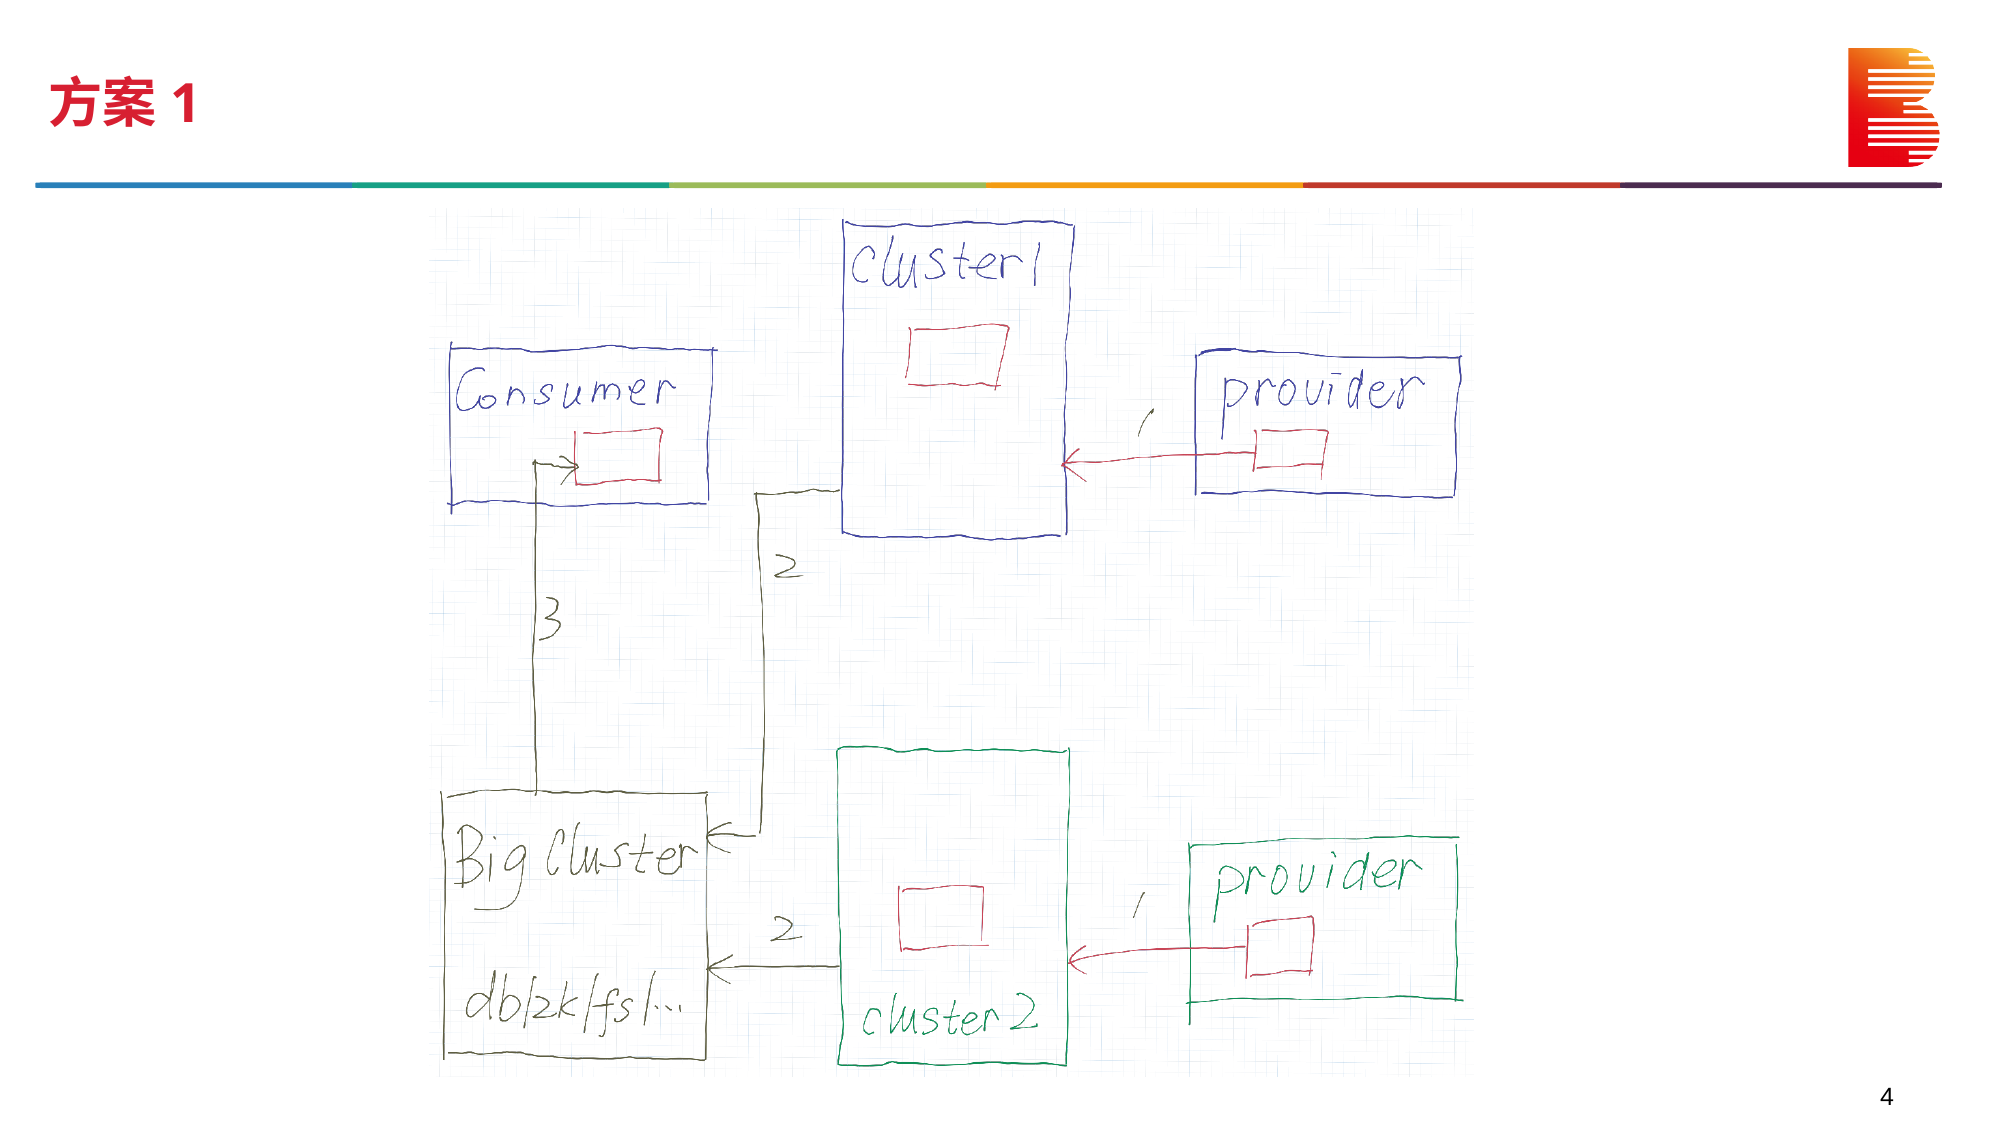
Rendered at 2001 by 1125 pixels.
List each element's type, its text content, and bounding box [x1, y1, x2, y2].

picture [429, 208, 1474, 1077]
picture [1848, 48, 1951, 167]
title 方案1 [35, 33, 1799, 178]
